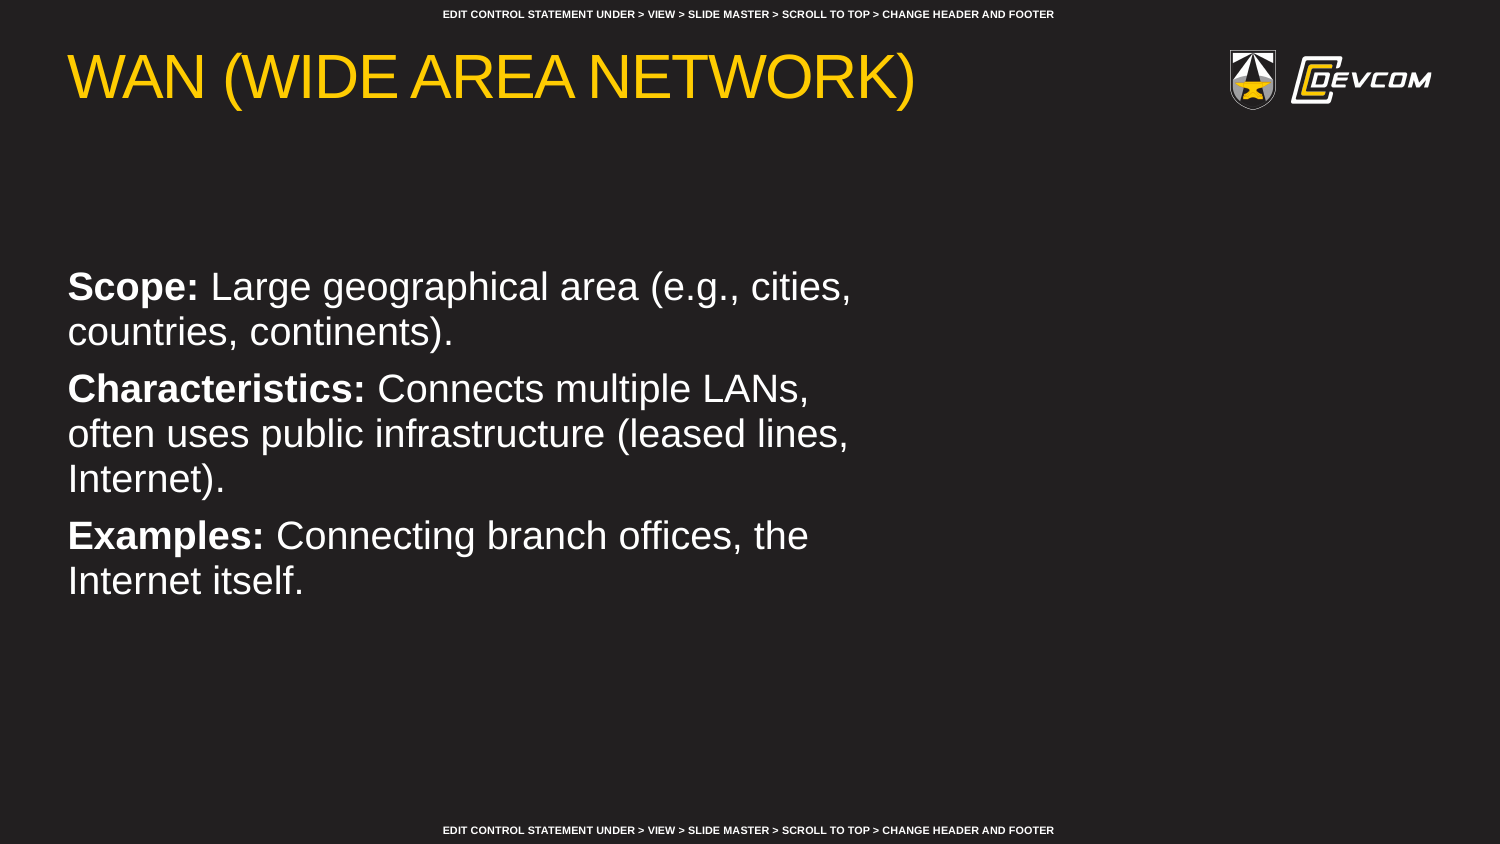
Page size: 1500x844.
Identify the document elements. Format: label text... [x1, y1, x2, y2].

text_box Scope: Large geographical area (e.g., cities, countries, continents). Characteristics: Connects multiple LANs, often uses public infrastructure (leased lines, Internet). Examples: Connecting branch offices, the Internet itself. [67, 264, 904, 760]
title WAN (Wide Area Network) [67, 50, 1081, 197]
picture [1230, 50, 1432, 110]
